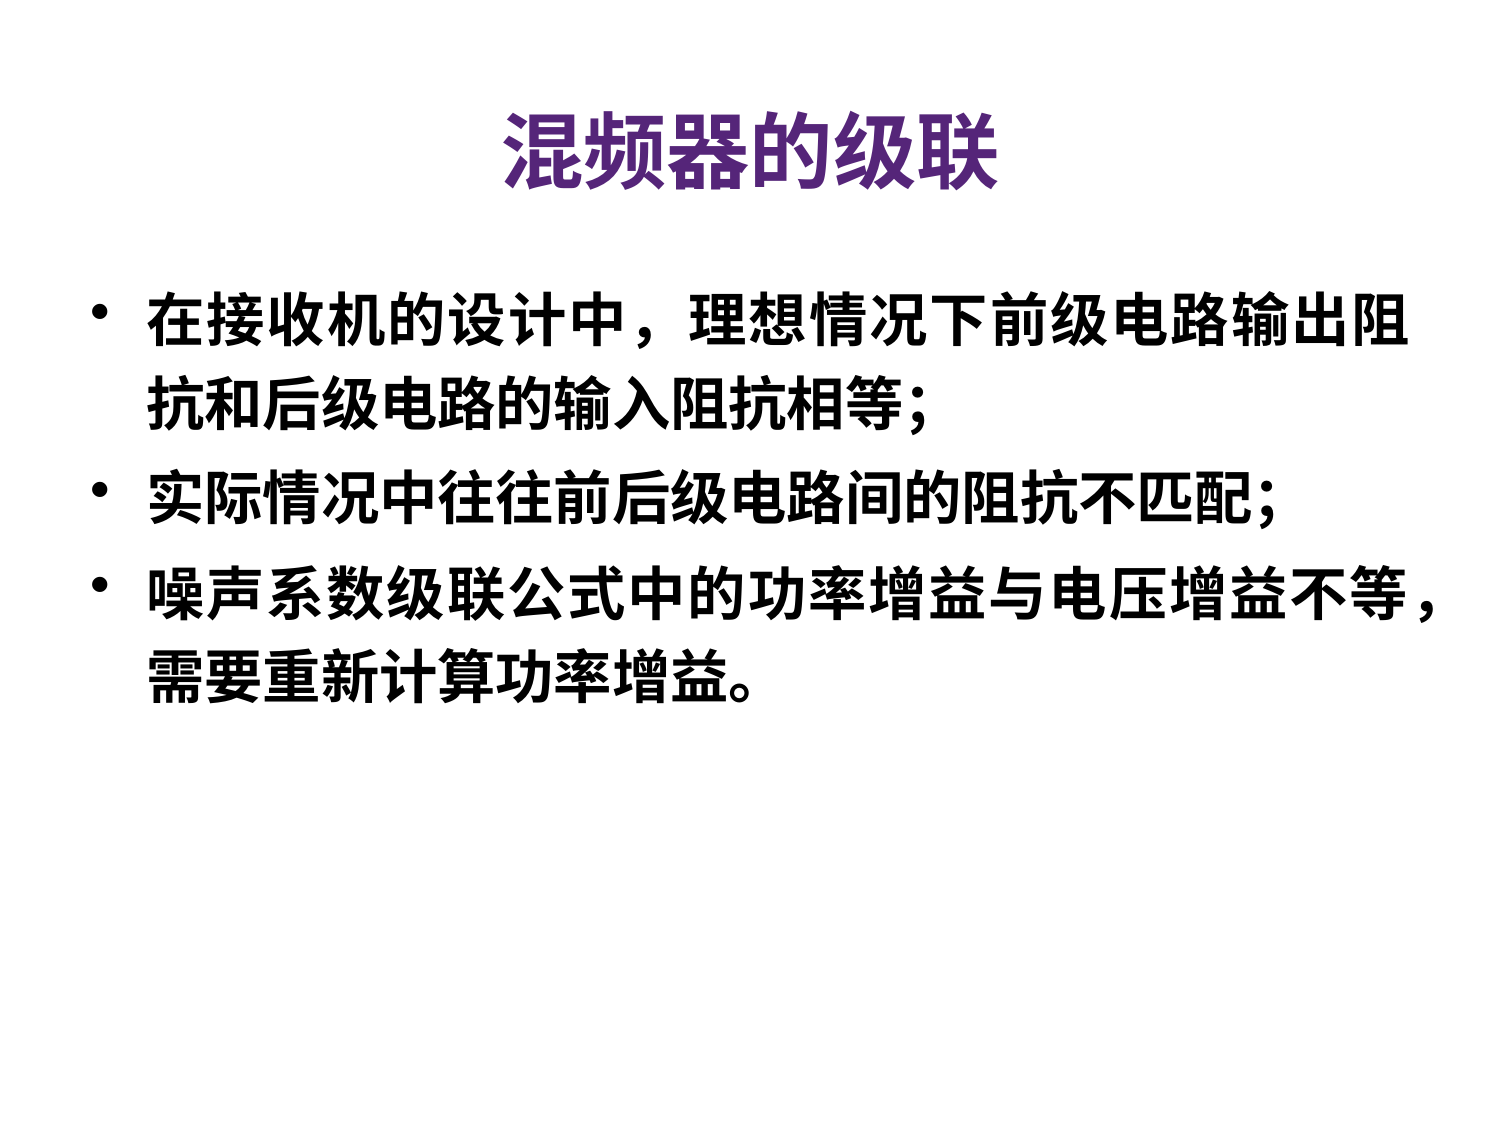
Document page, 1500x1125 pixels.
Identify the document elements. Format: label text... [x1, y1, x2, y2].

title 混频器的级联 [75, 45, 1425, 233]
list 在接收机的设计中，理想情况下前级电路输出阻抗和后级电路的输入阻抗相等； 实际情况中往往前后级电路间的阻抗不匹配； 噪声系数级联公式中的功率增益与电压增益不等，需要重新计算功率增益。 [75, 262, 1425, 1005]
